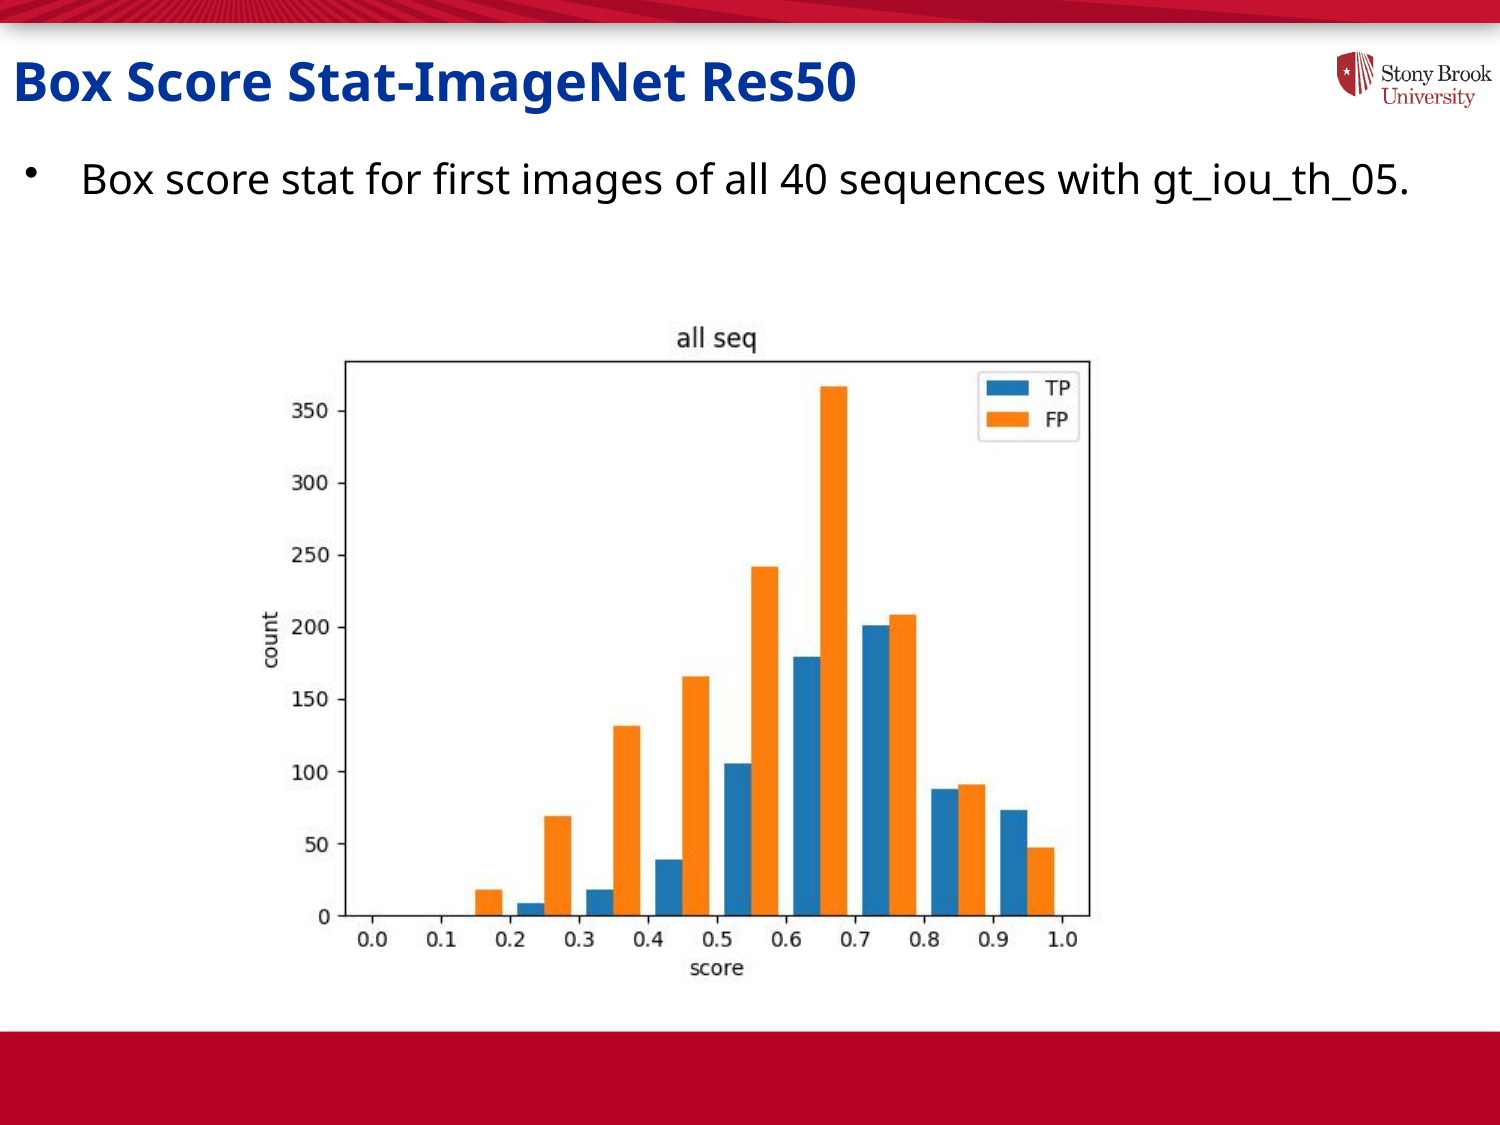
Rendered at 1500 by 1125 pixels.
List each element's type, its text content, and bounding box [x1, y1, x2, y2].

list Box score stat for first images of all 40 sequences with gt_iou_th_05. [24, 152, 1479, 951]
title Box Score Stat-ImageNet Res50 [12, 27, 1479, 146]
picture [0, 0, 1500, 23]
picture [1479, 52, 1492, 108]
picture [224, 274, 1186, 996]
